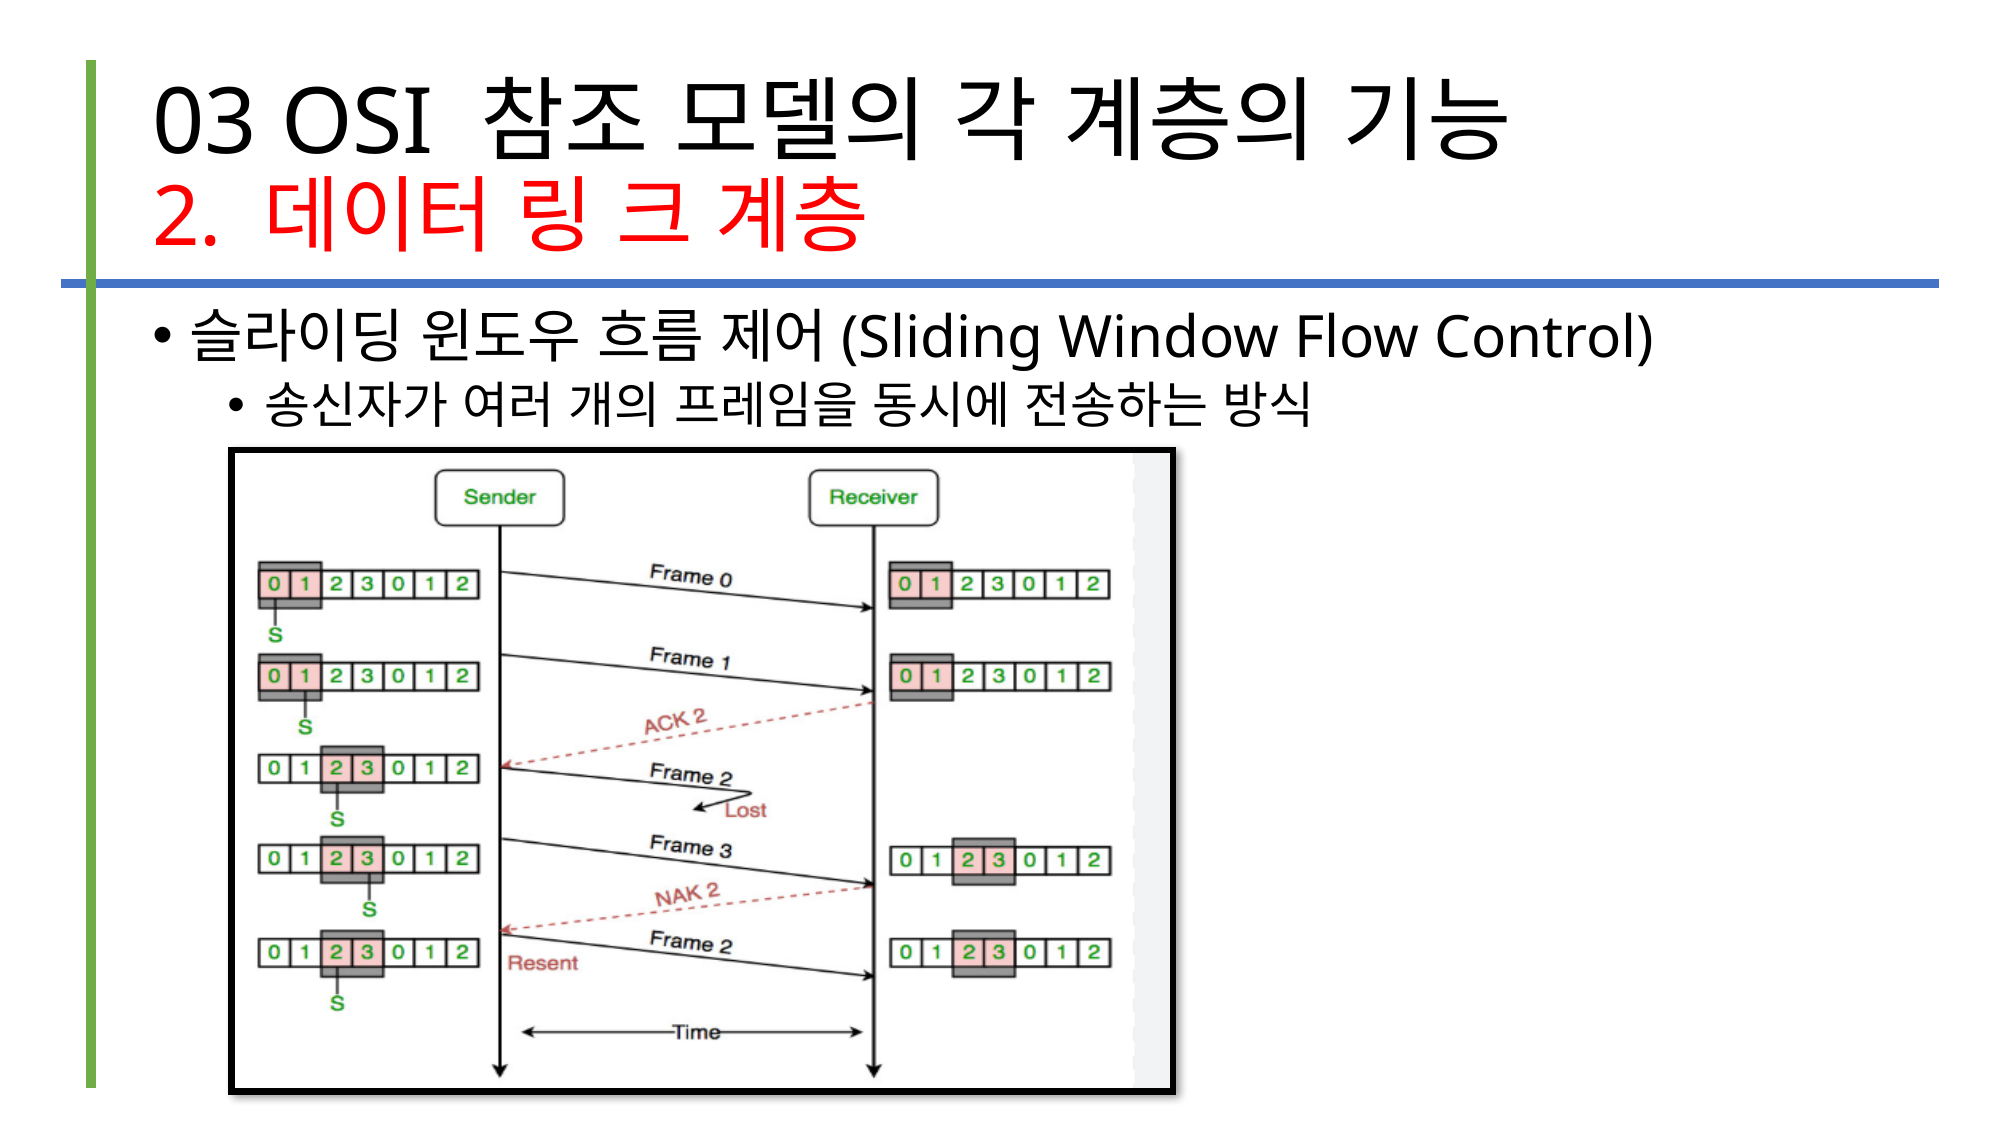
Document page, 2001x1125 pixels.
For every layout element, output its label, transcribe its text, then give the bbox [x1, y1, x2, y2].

list 슬라이딩 윈도우 흐름 제어(Sliding Window Flow Control) 송신자가 여러 개의 프레임을 동시에 전송하는 방식 [137, 299, 1863, 1014]
title 03 OSI 참조 모델의 각 계층의 기능 2. 데이터 링 크 계층 [137, 59, 1863, 278]
picture [234, 452, 1170, 1089]
